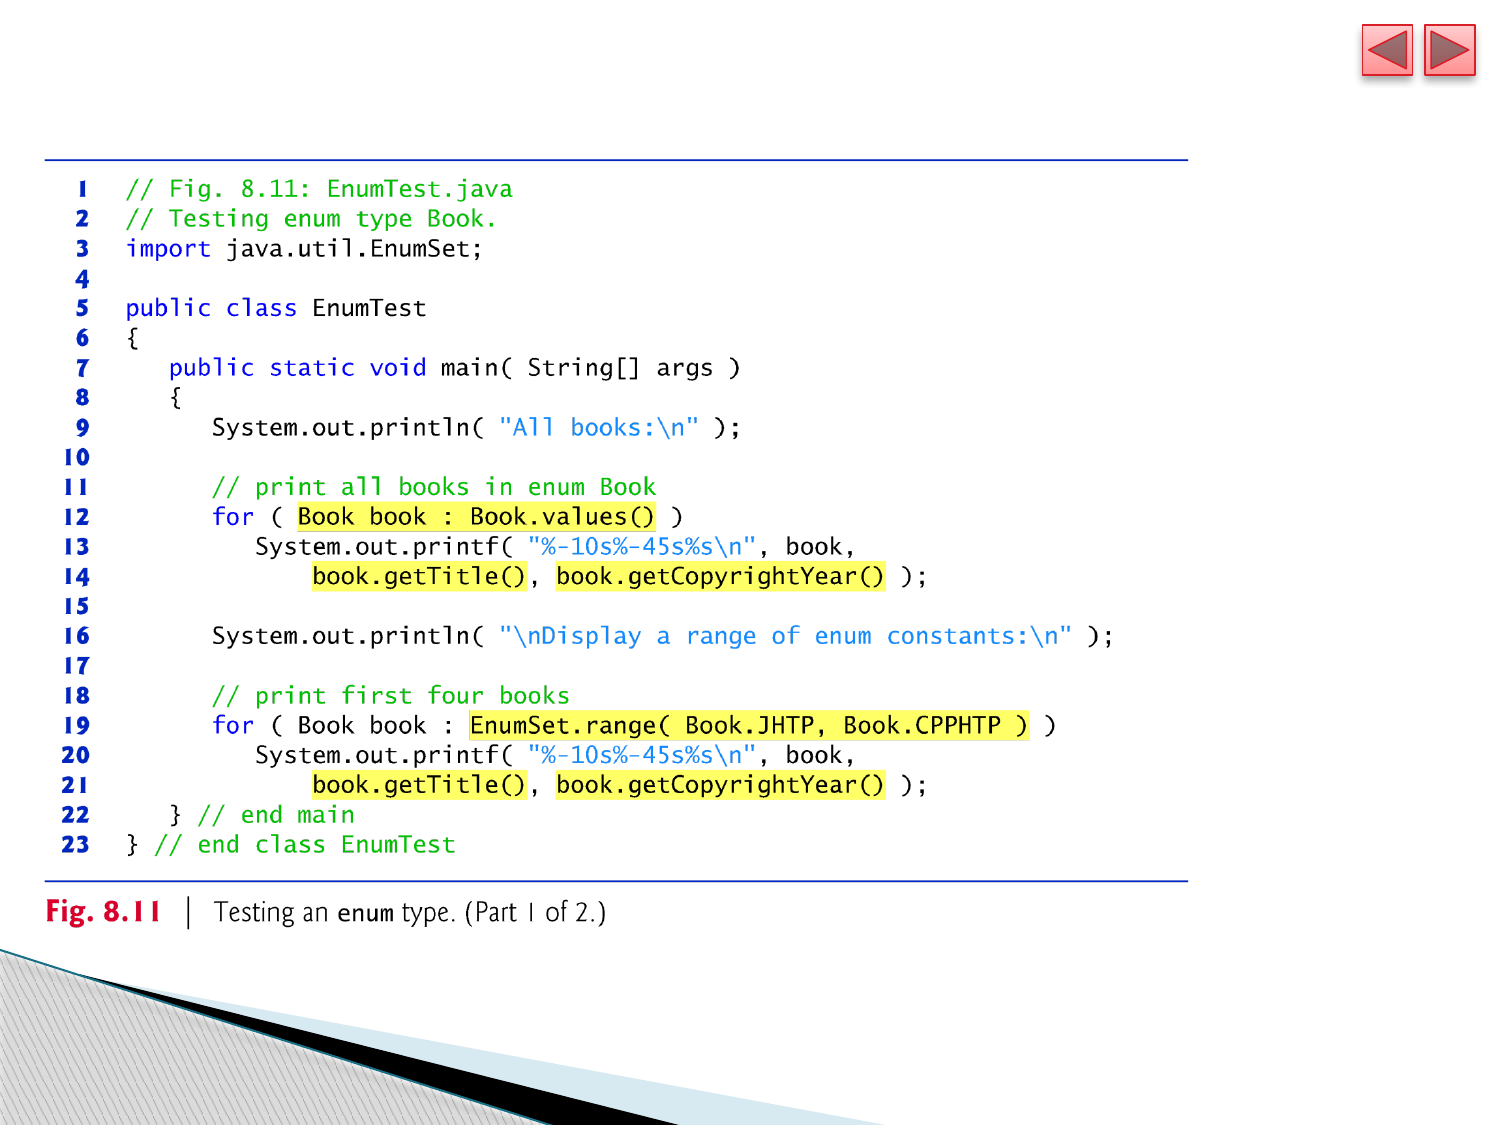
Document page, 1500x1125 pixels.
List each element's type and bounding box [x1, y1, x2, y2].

picture [0, 106, 1500, 1018]
